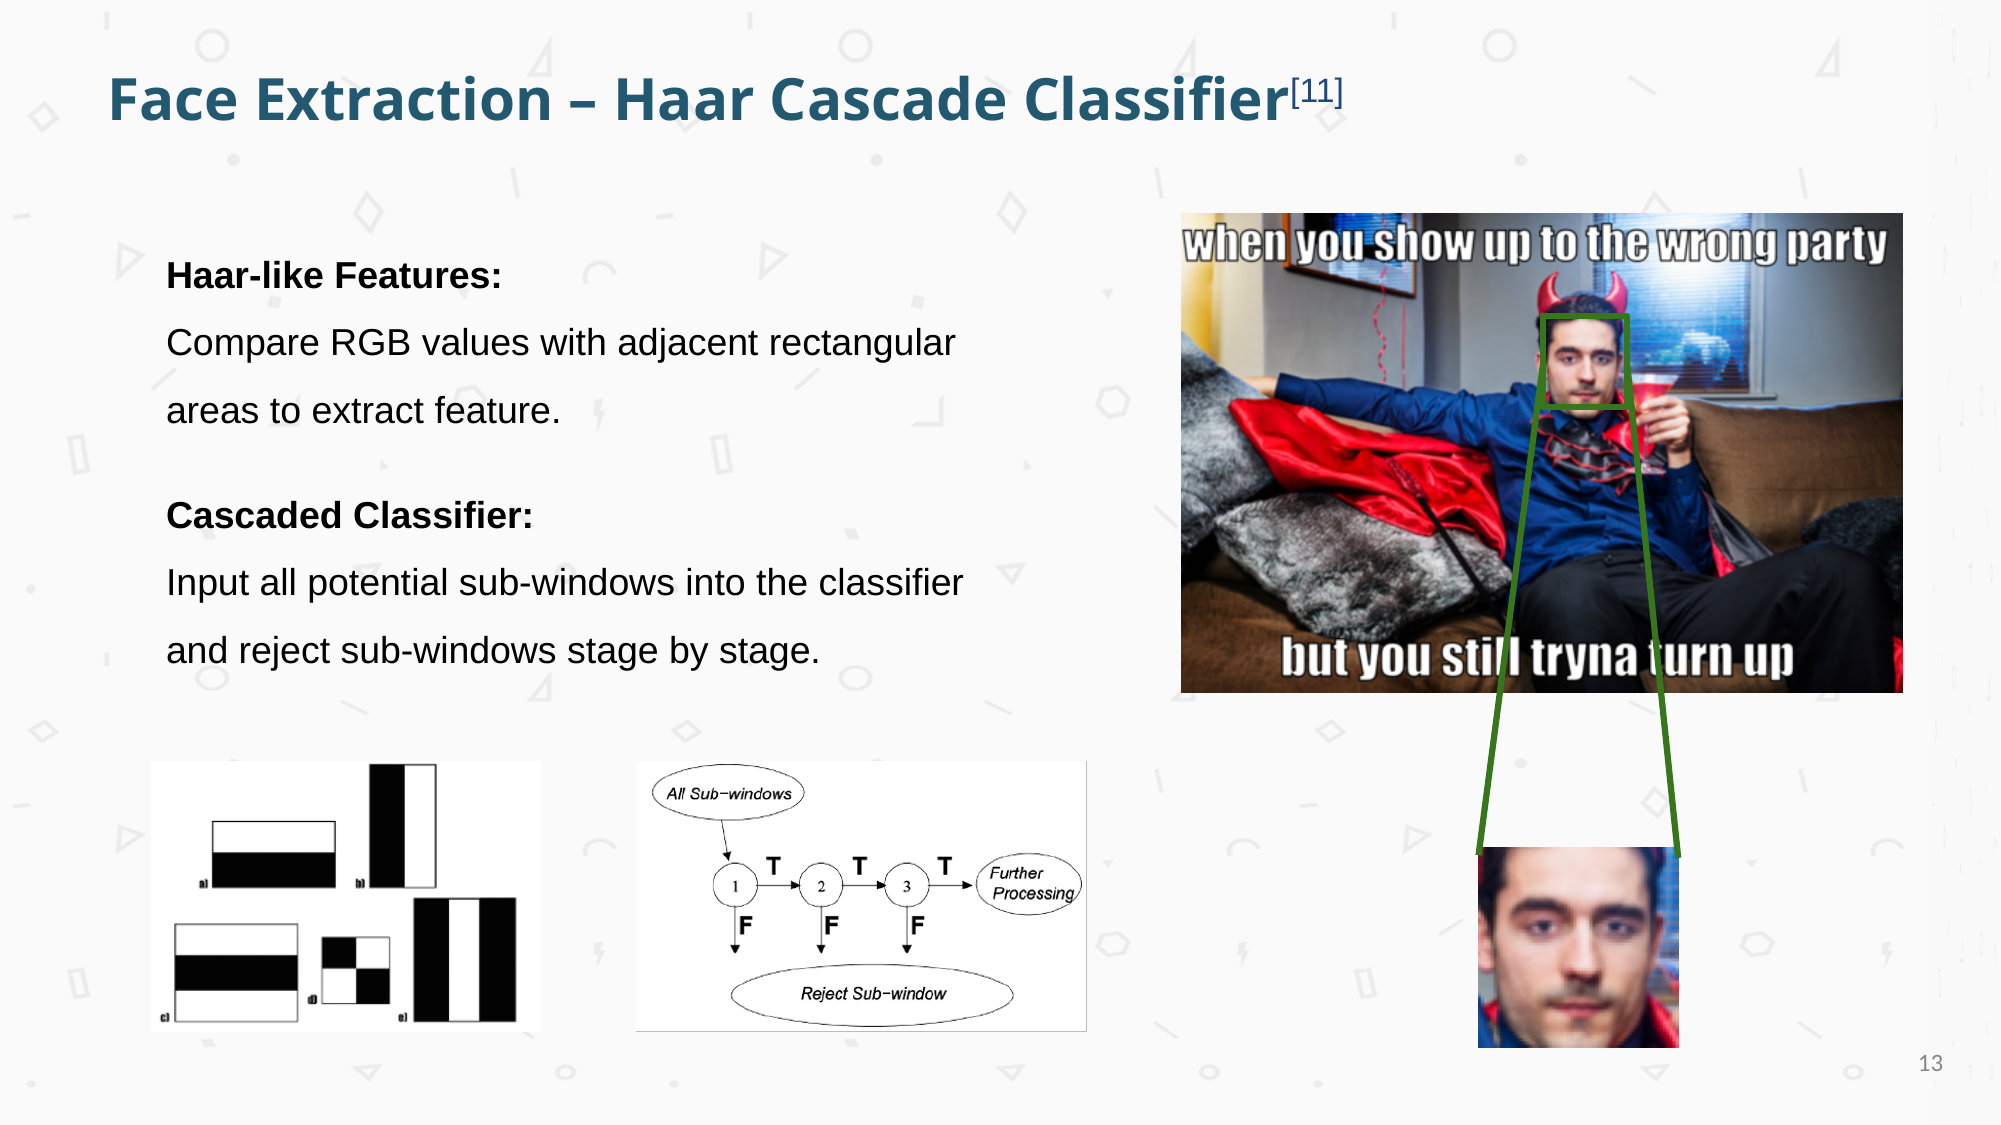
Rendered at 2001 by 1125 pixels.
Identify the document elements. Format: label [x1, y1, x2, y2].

text_box [1478, 361, 1544, 856]
text_box [1626, 361, 1679, 859]
picture [150, 760, 541, 1032]
picture [1478, 847, 1679, 1048]
picture [1181, 212, 1903, 694]
picture [635, 760, 1087, 1032]
text_box [0, 0, 2000, 1125]
